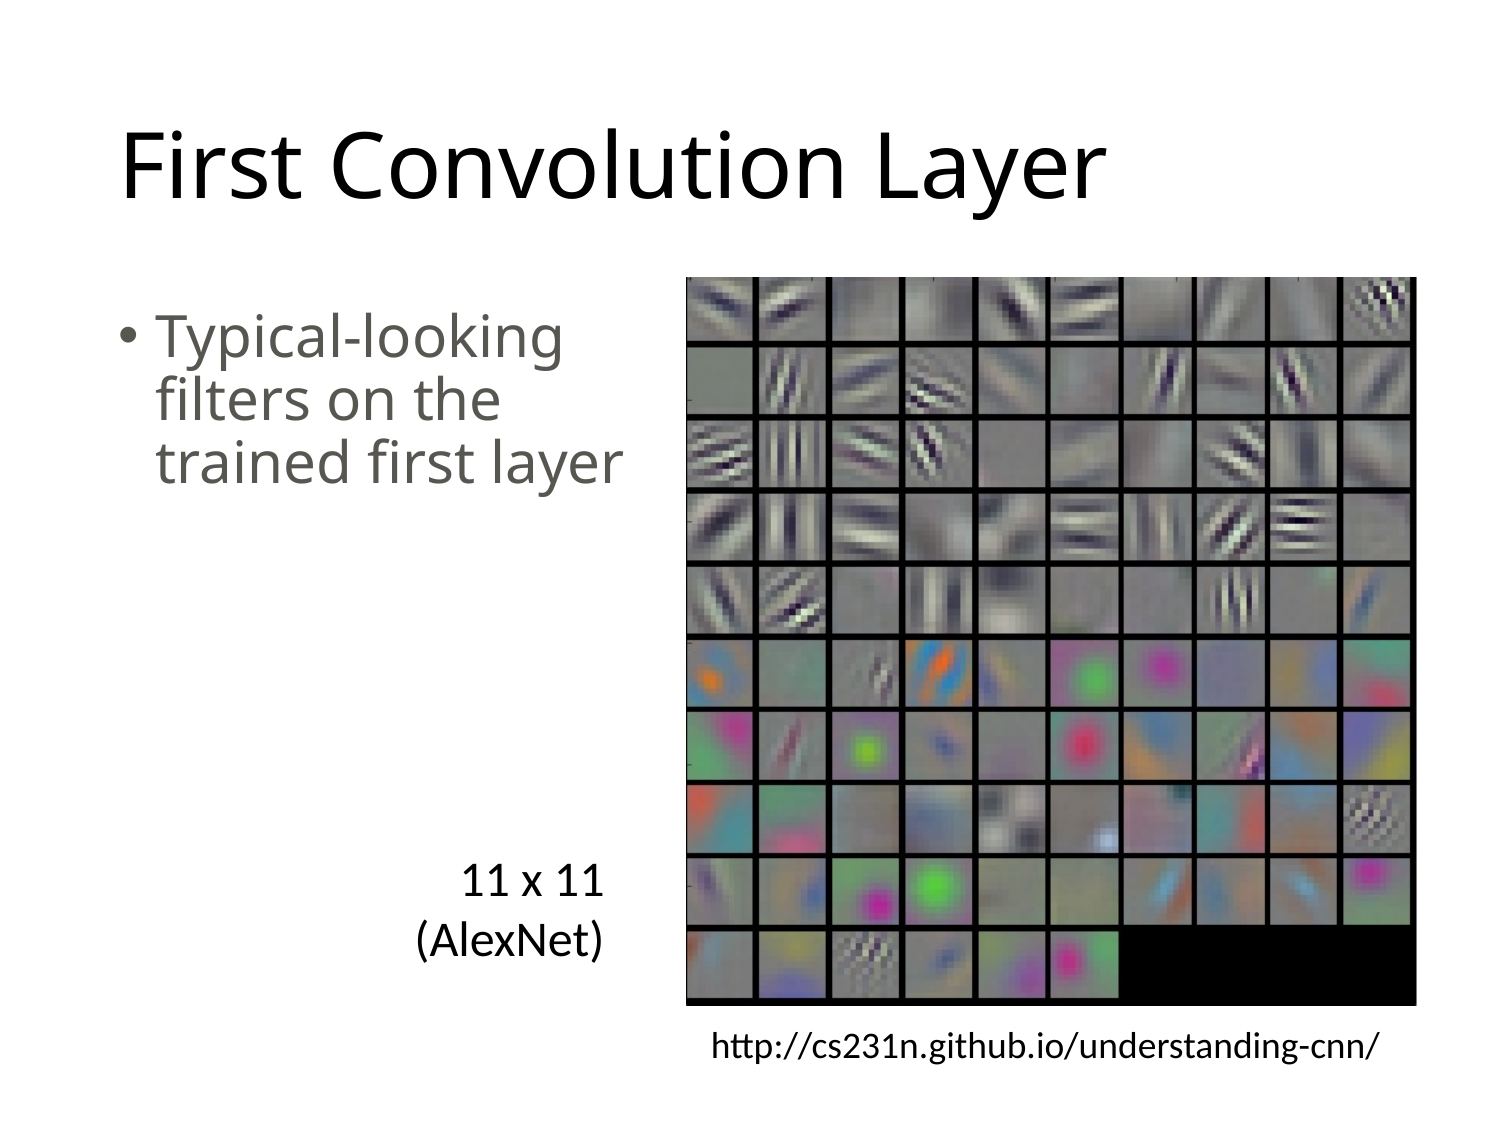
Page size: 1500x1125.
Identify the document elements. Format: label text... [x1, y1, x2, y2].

title First Convolution Layer [103, 59, 1397, 278]
text_box http://cs231n.github.io/understanding-cnn/ [619, 1013, 1397, 1073]
text_box 11 x 11 (AlexNet) [276, 839, 620, 974]
picture [686, 277, 1418, 1006]
list Typical-looking filters on the trained first layer [103, 299, 682, 1014]
